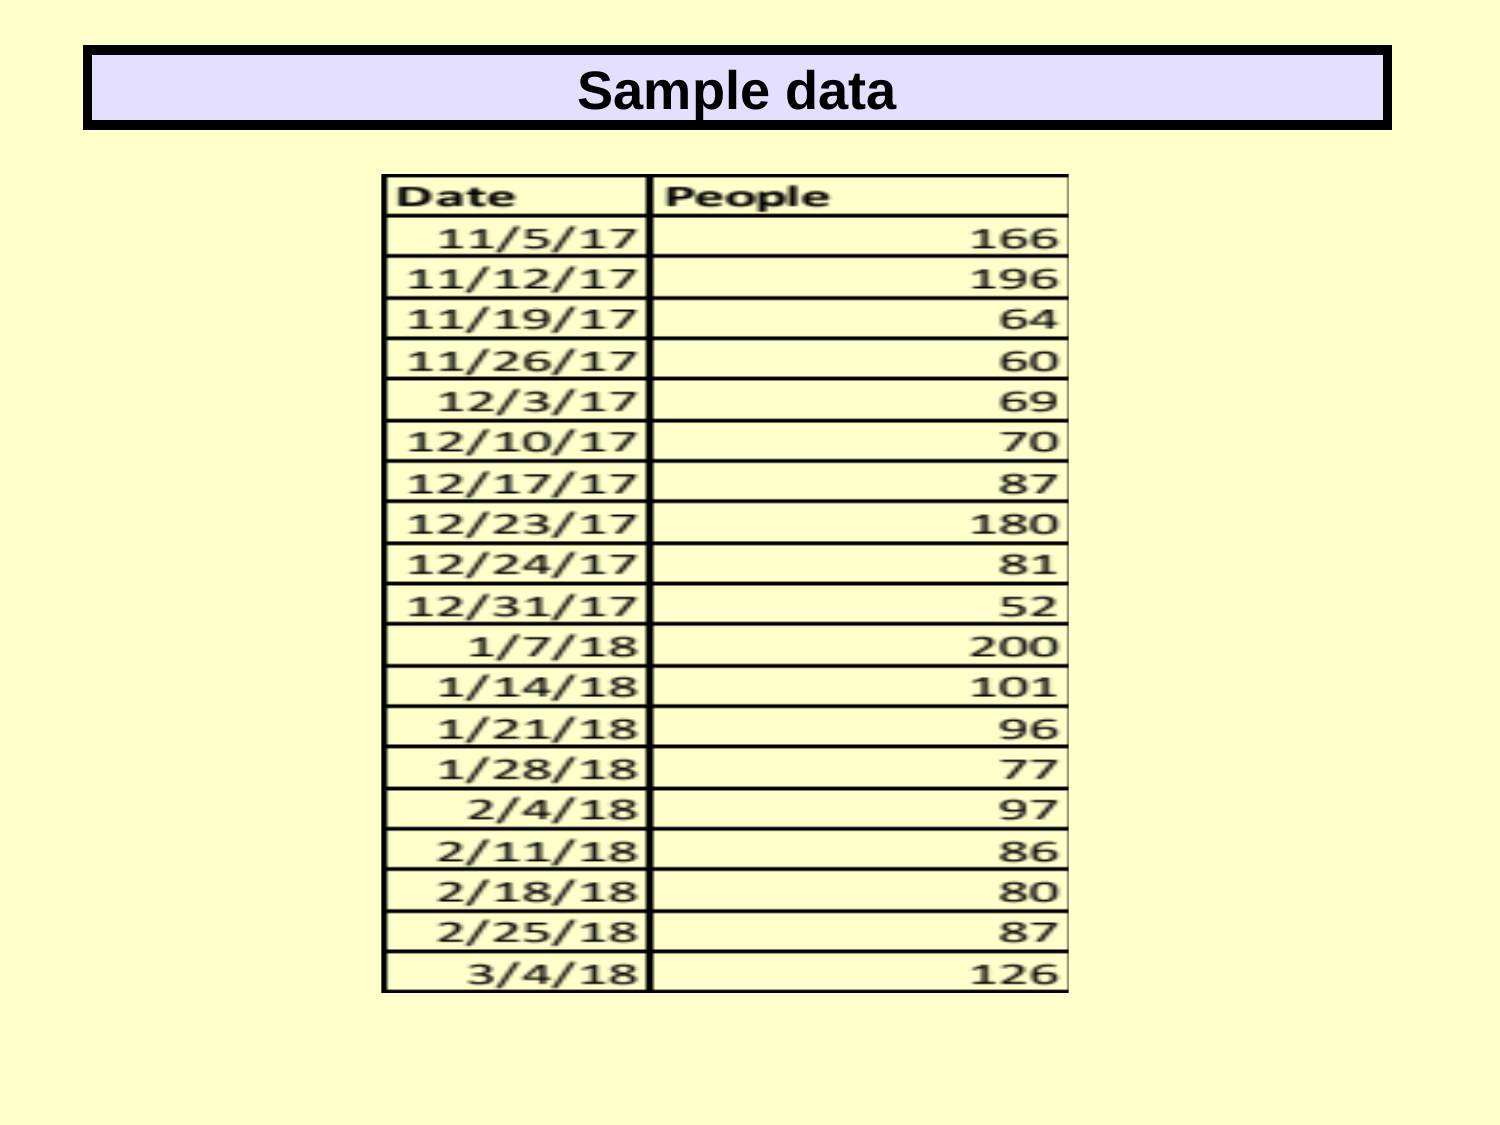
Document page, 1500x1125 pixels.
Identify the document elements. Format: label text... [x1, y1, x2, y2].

text_box Sample data [87, 49, 1388, 125]
picture [380, 174, 1069, 993]
